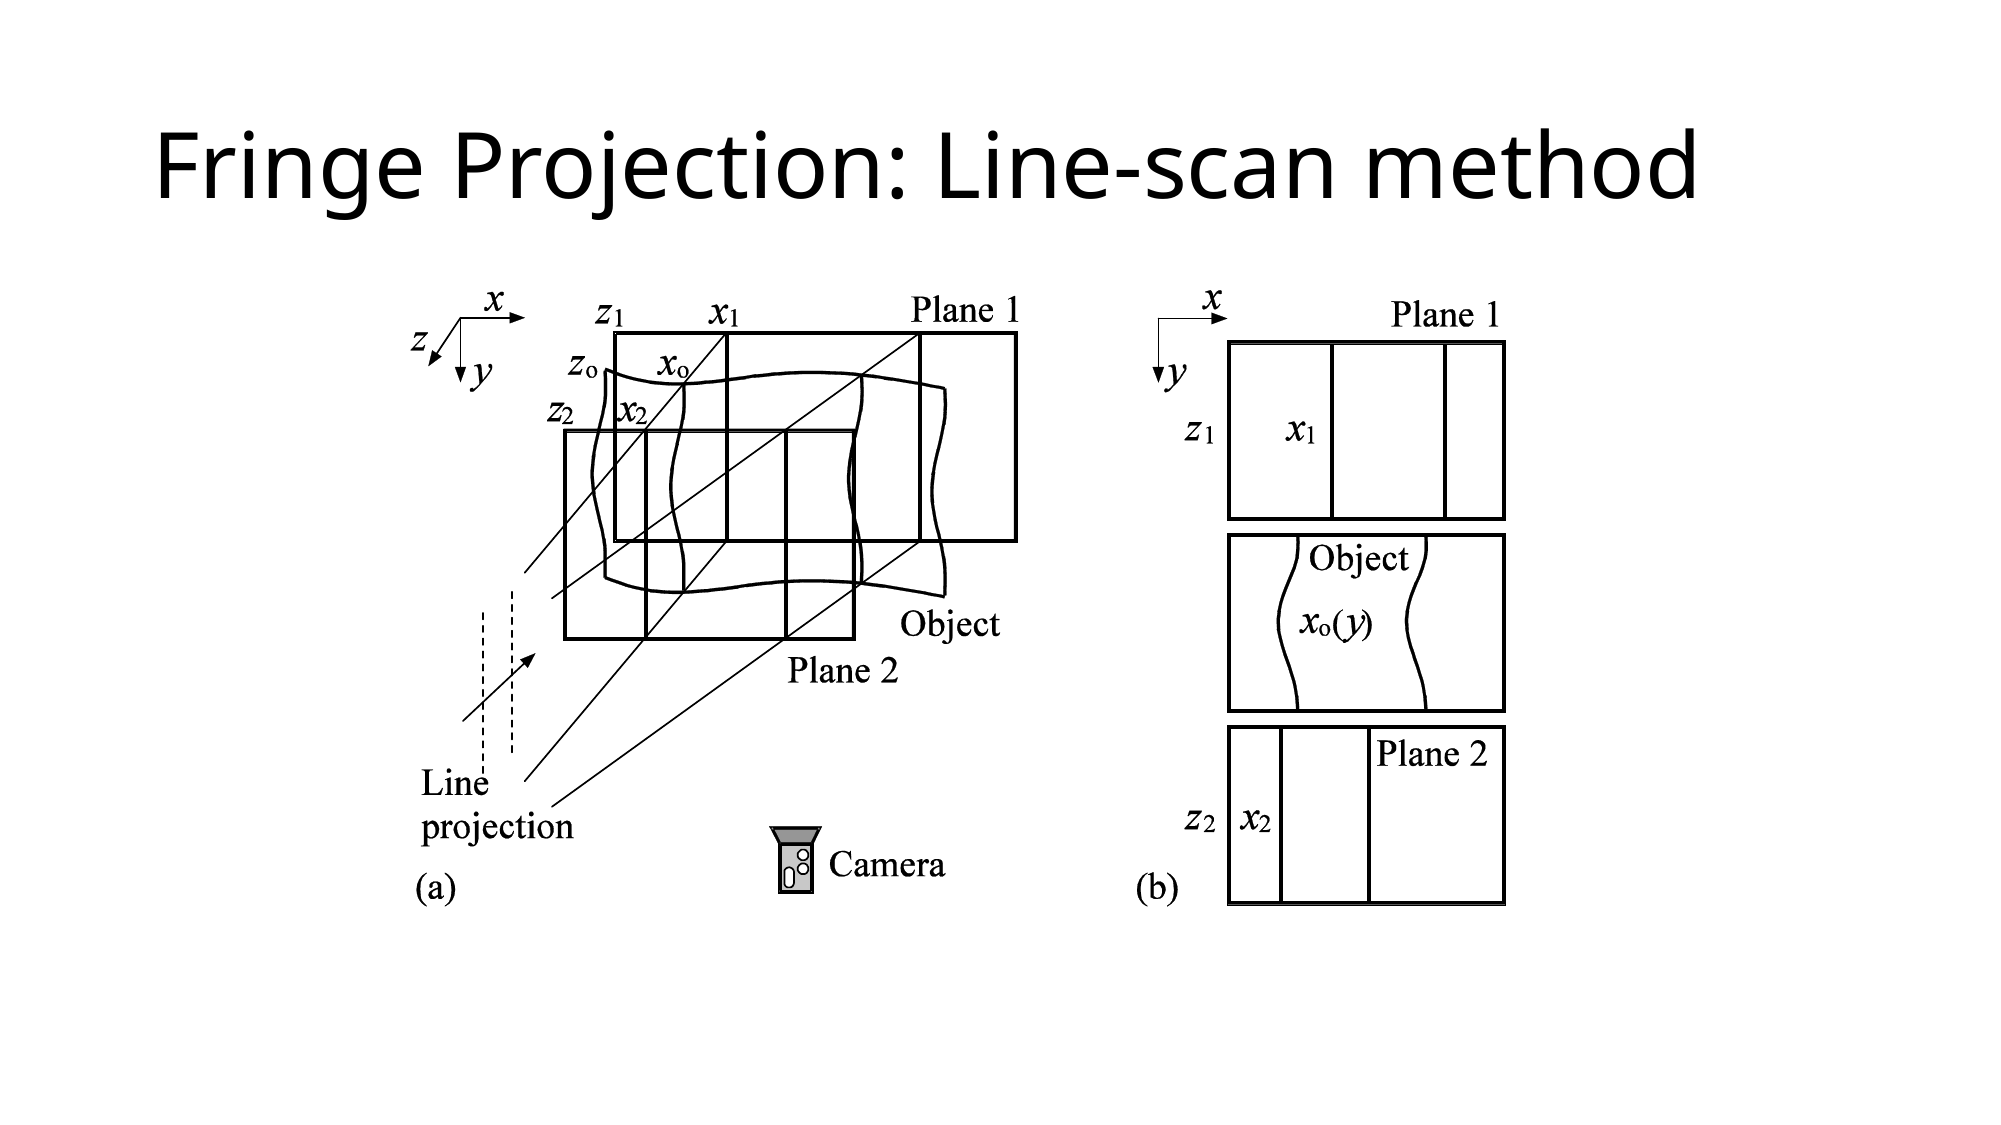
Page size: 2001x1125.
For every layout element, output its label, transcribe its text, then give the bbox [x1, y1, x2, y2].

title Fringe Projection: Line-scan method [137, 59, 1863, 278]
picture [403, 277, 1526, 919]
